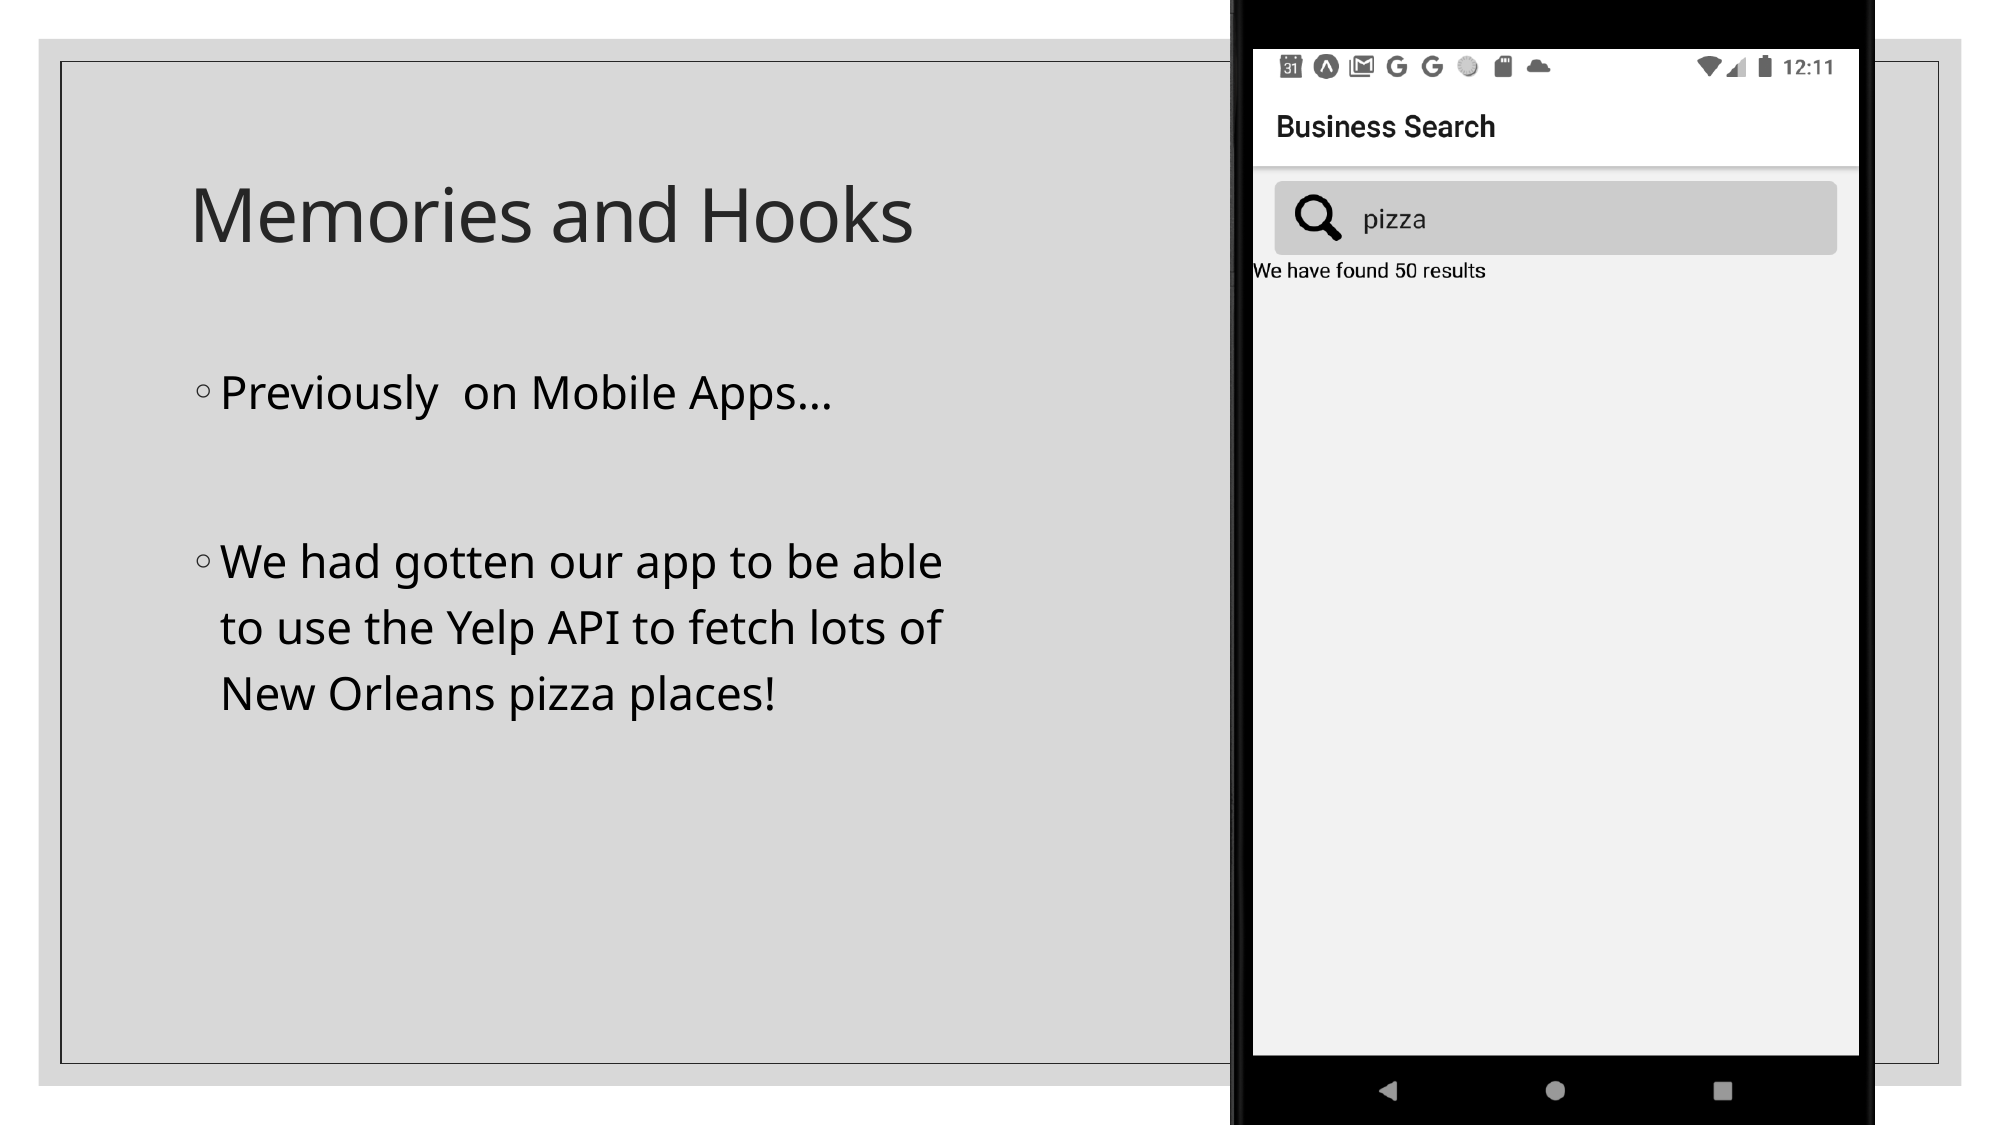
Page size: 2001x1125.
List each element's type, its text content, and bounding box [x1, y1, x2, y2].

list Previously on Mobile Apps… We had gotten our app to be able to use the Yelp API to fetch lots of New Orleans pizza places! [174, 345, 1009, 977]
picture [1230, 0, 1875, 1125]
title Memories and Hooks [174, 105, 1224, 331]
